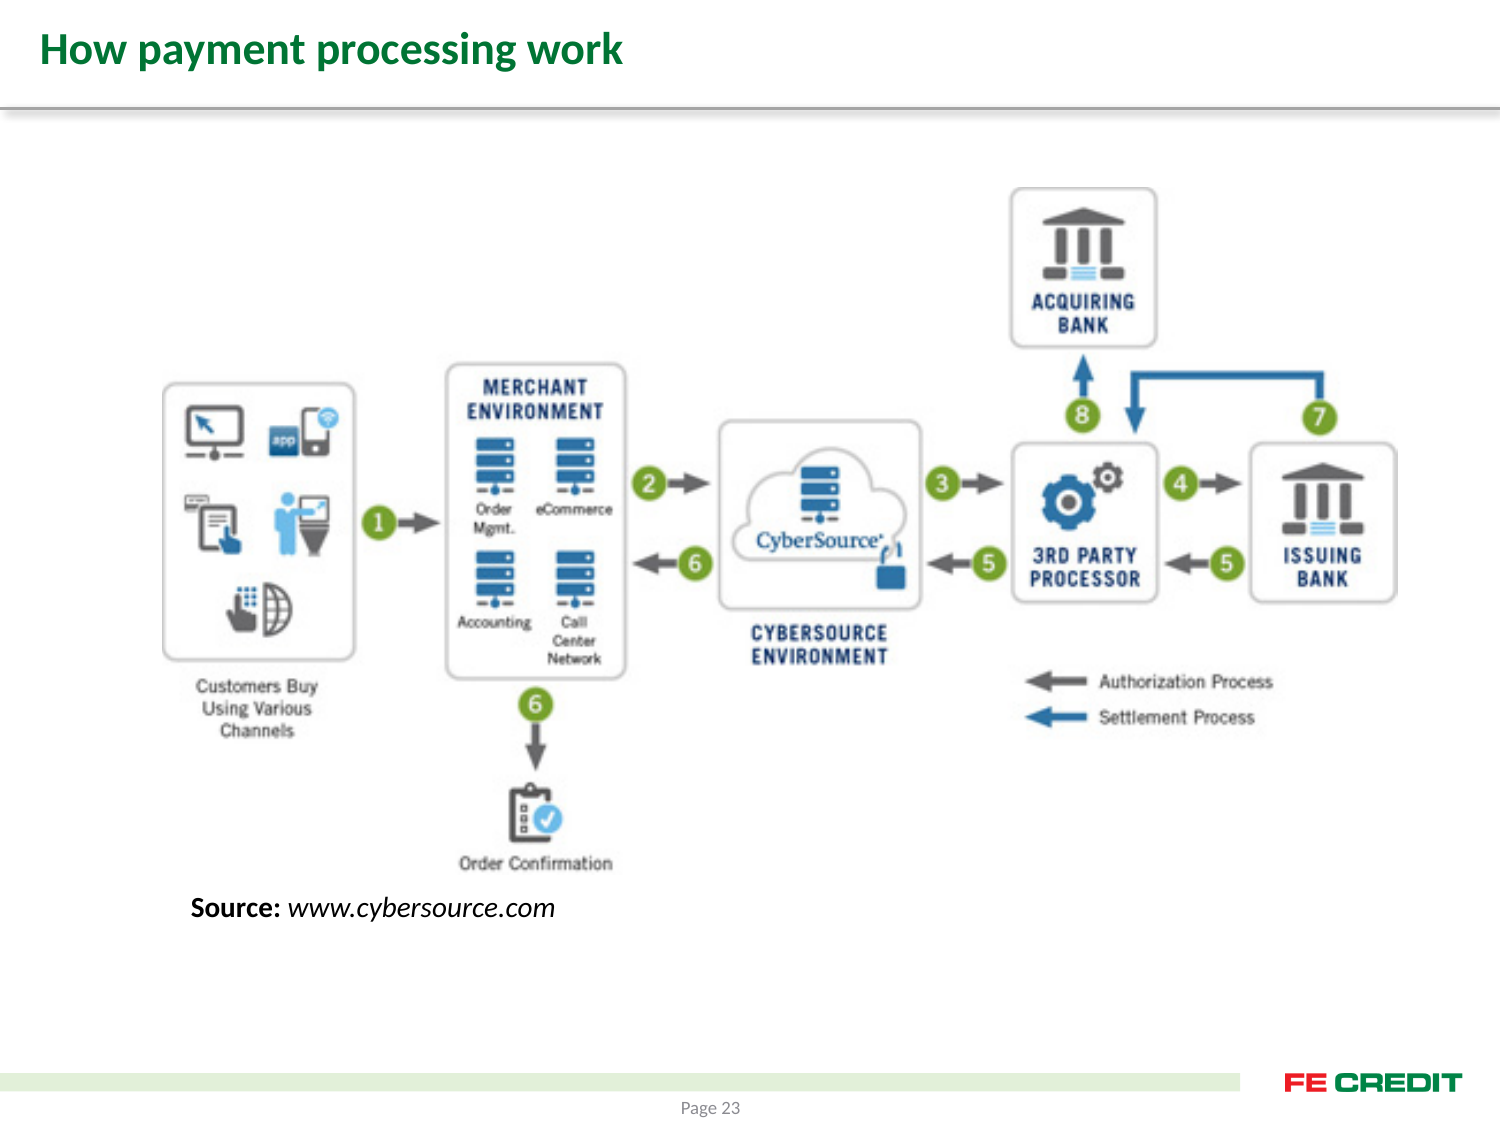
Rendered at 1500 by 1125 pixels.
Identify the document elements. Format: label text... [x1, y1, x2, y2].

title How payment processing work [24, 12, 1413, 88]
picture [1285, 1073, 1463, 1092]
picture [162, 187, 1398, 875]
text_box Source: www.cybersource.com [176, 881, 572, 931]
slide_number Page 23 [675, 1089, 758, 1125]
